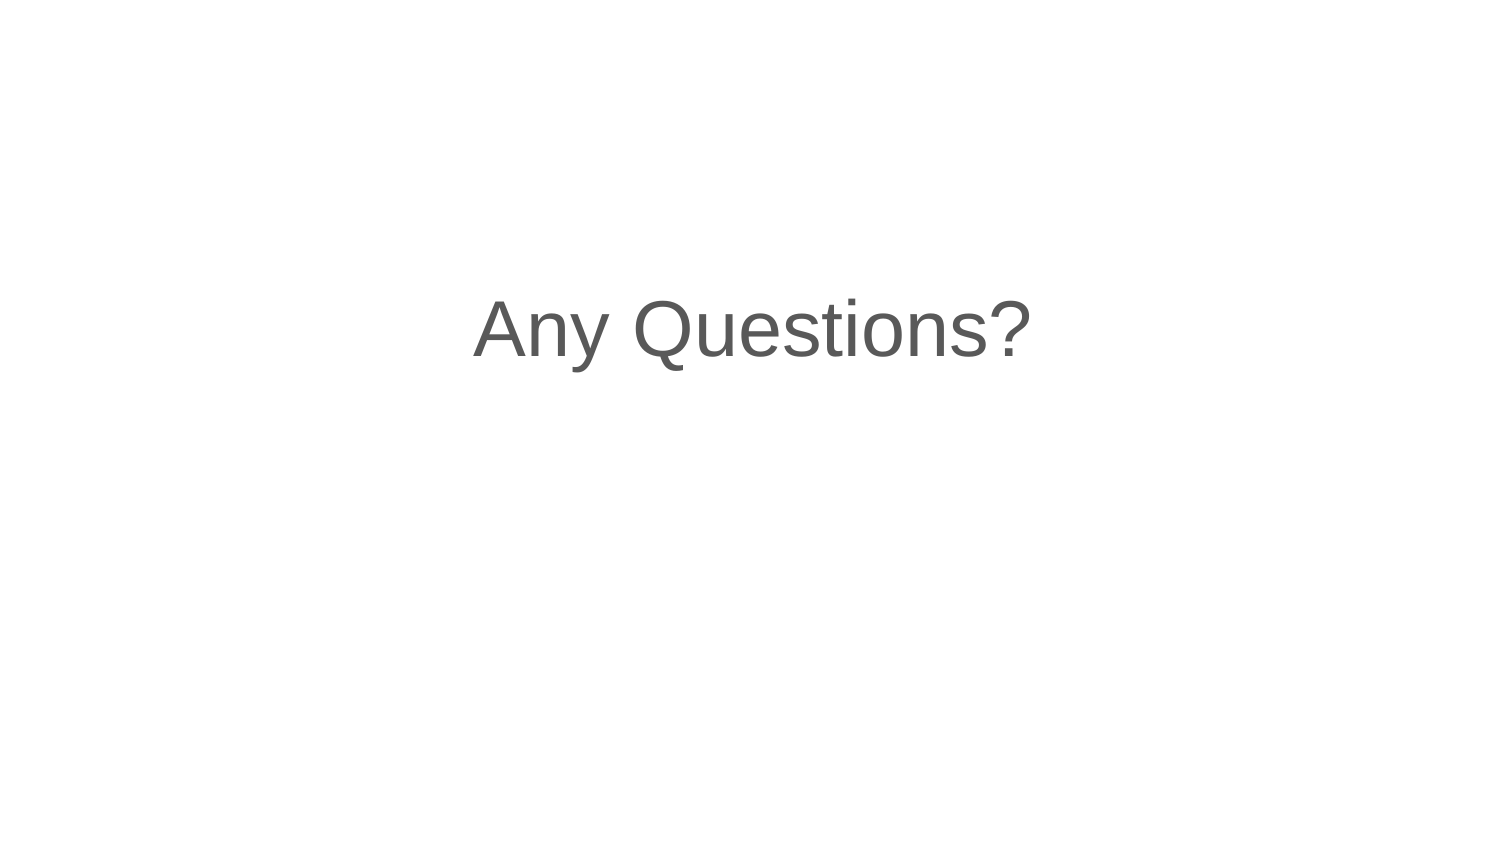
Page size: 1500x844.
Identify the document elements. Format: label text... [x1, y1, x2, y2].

list Any Questions? [24, 20, 1484, 819]
